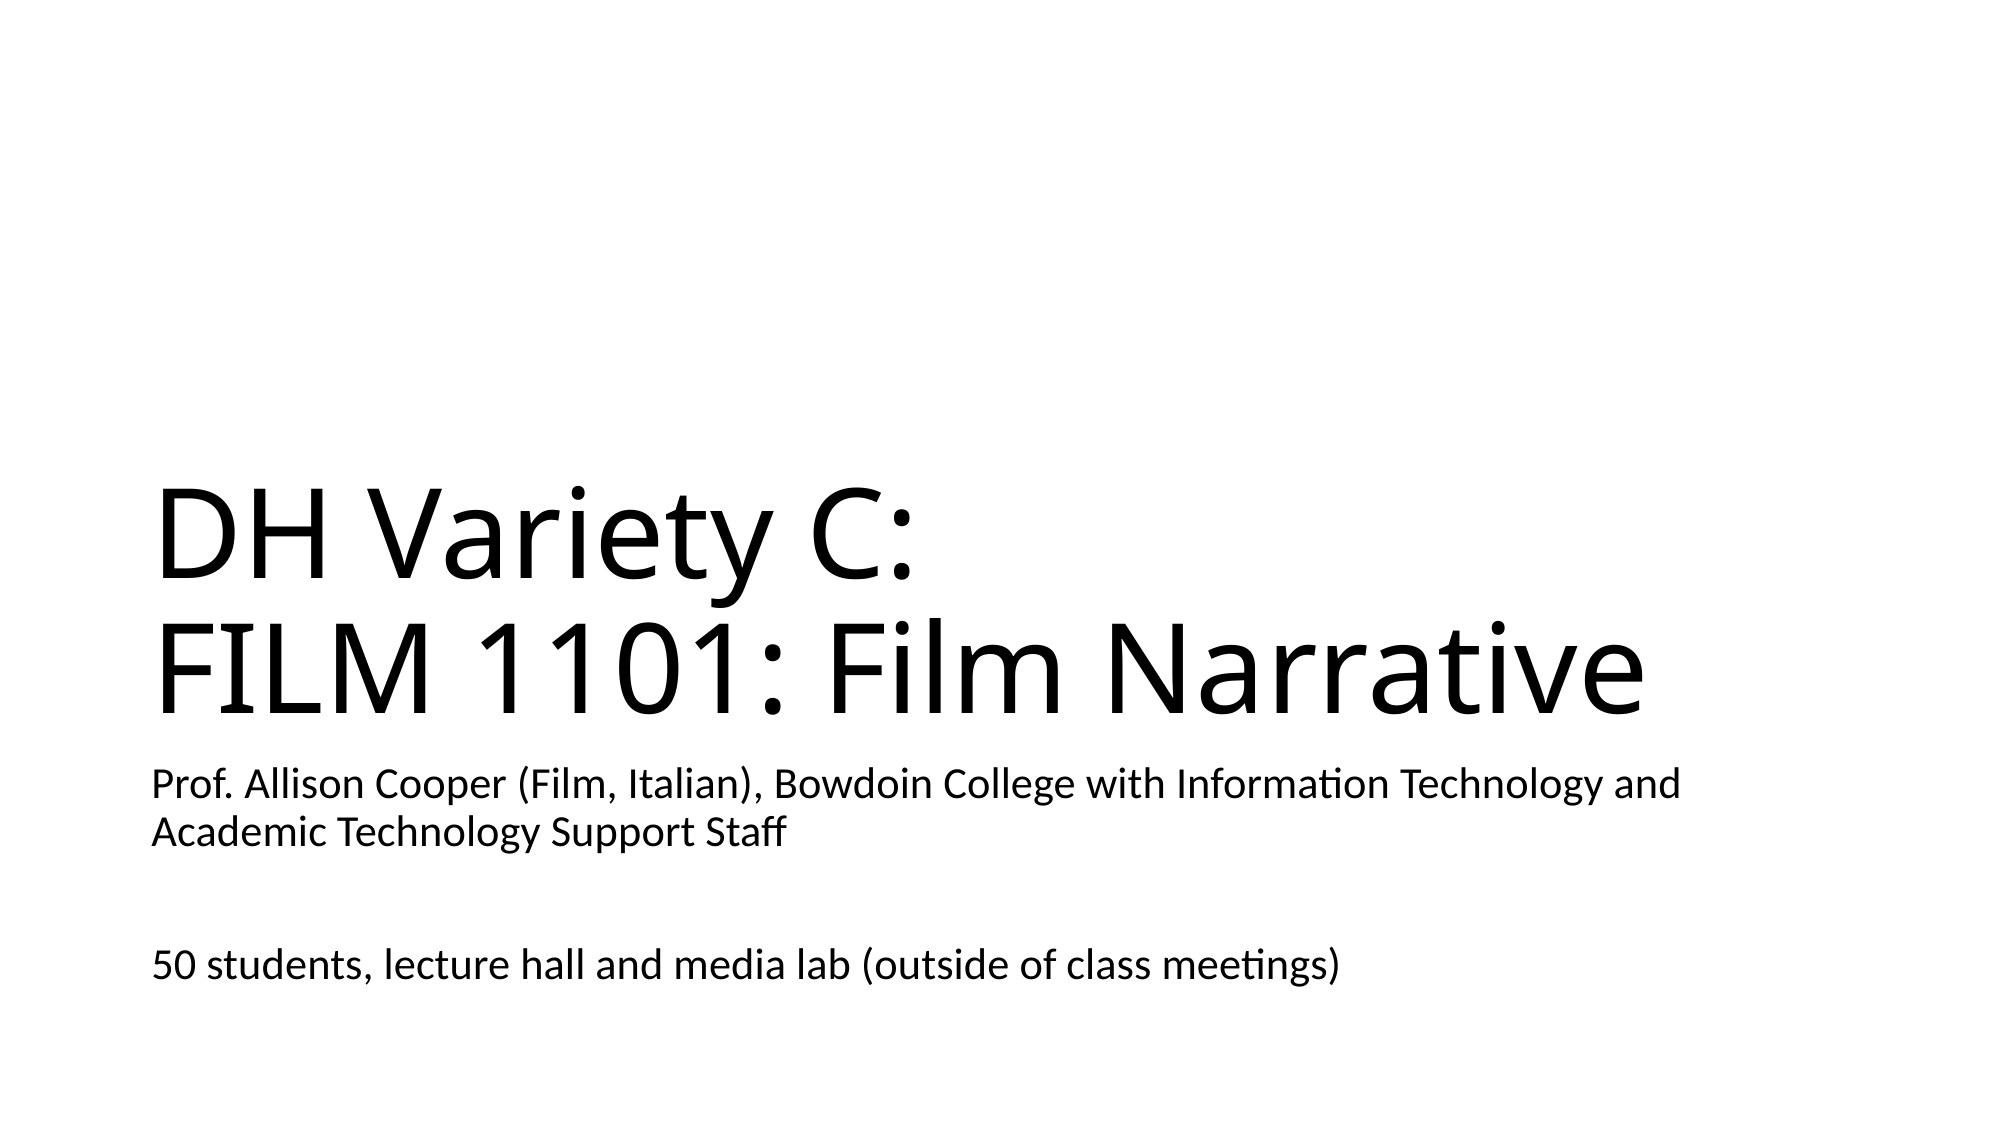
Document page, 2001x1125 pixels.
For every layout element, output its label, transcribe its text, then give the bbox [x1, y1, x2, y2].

list Prof. Allison Cooper (Film, Italian), Bowdoin College with Information Technology and Academic Technology Support Staff 50 students, lecture hall and media lab (outside of class meetings) [136, 752, 1862, 999]
title DH Variety C: FILM 1101: Film Narrative [136, 280, 1862, 749]
